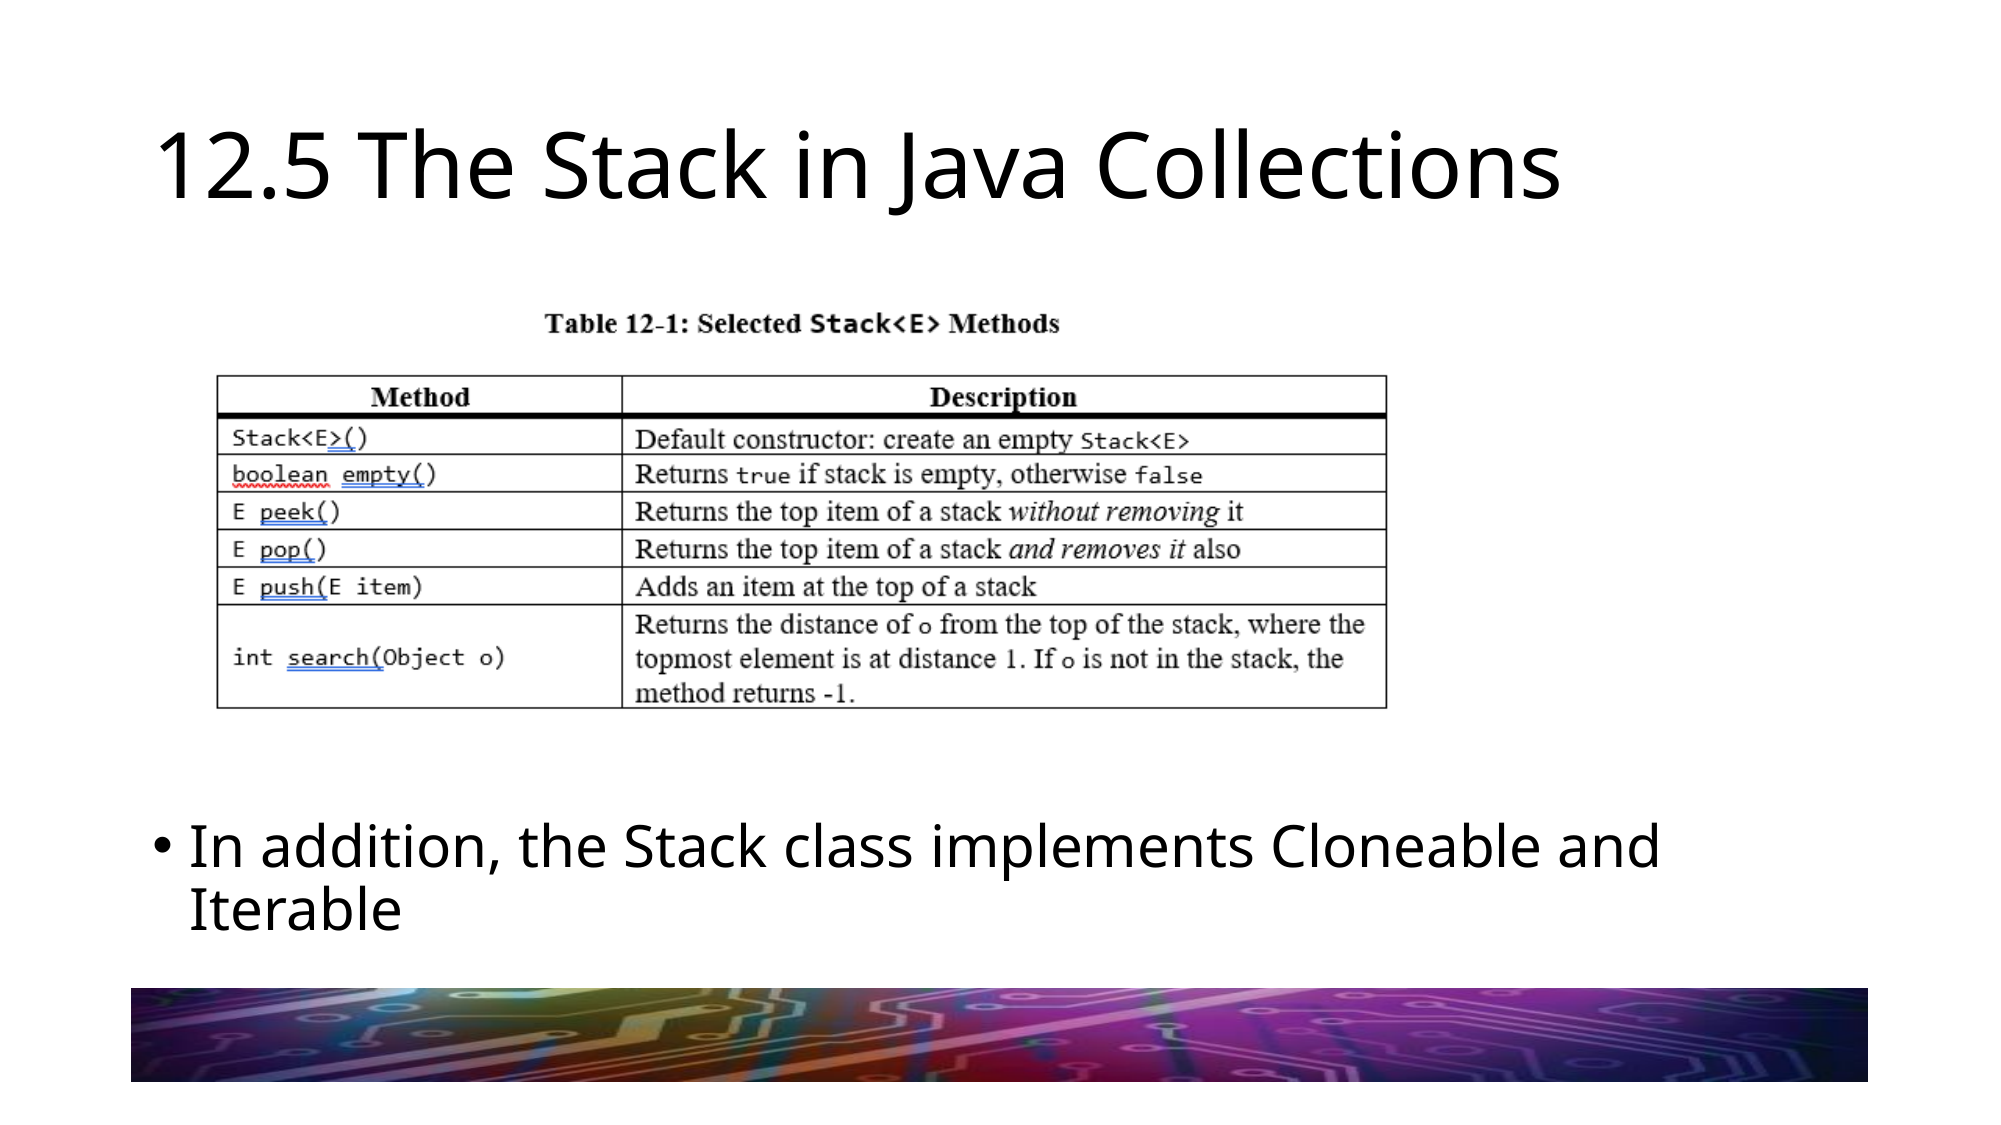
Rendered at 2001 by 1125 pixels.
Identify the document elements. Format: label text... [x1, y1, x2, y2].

picture [194, 283, 1415, 721]
picture [131, 988, 1869, 1083]
title 12.5 The Stack in Java Collections [137, 59, 1863, 278]
list In addition, the Stack class implements Cloneable and Iterable [137, 299, 1863, 988]
